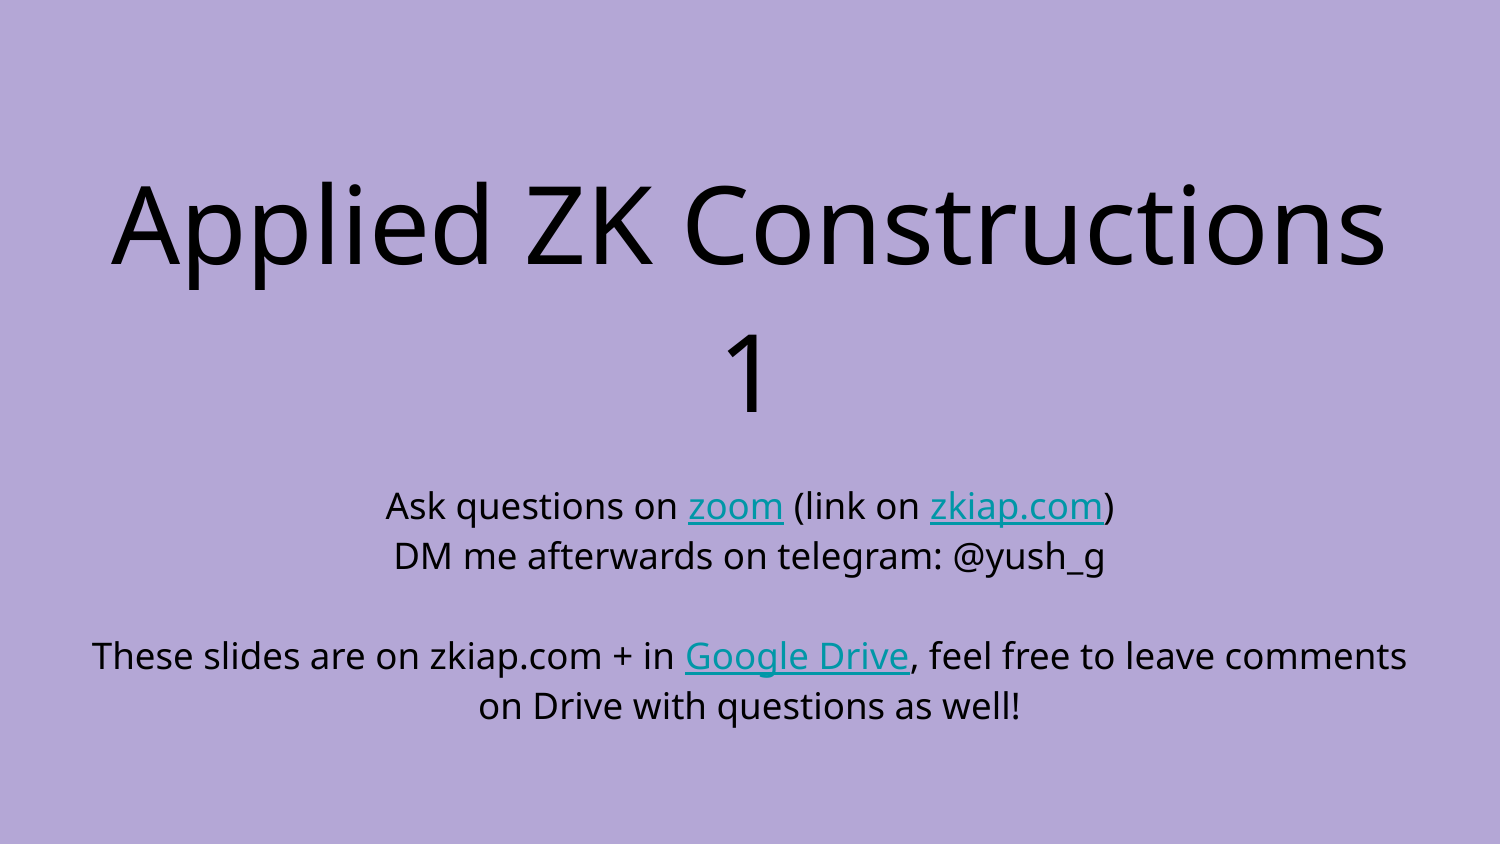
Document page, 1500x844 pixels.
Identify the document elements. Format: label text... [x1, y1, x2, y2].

title Applied ZK Constructions 1 [51, 122, 1449, 459]
subtitle Ask questions on zoom (link on zkiap.com) DM me afterwards on telegram: @yush_g These slides are on zkiap.com + in Google Drive, feel free to leave comments on Drive with questions as well! [51, 464, 1449, 746]
